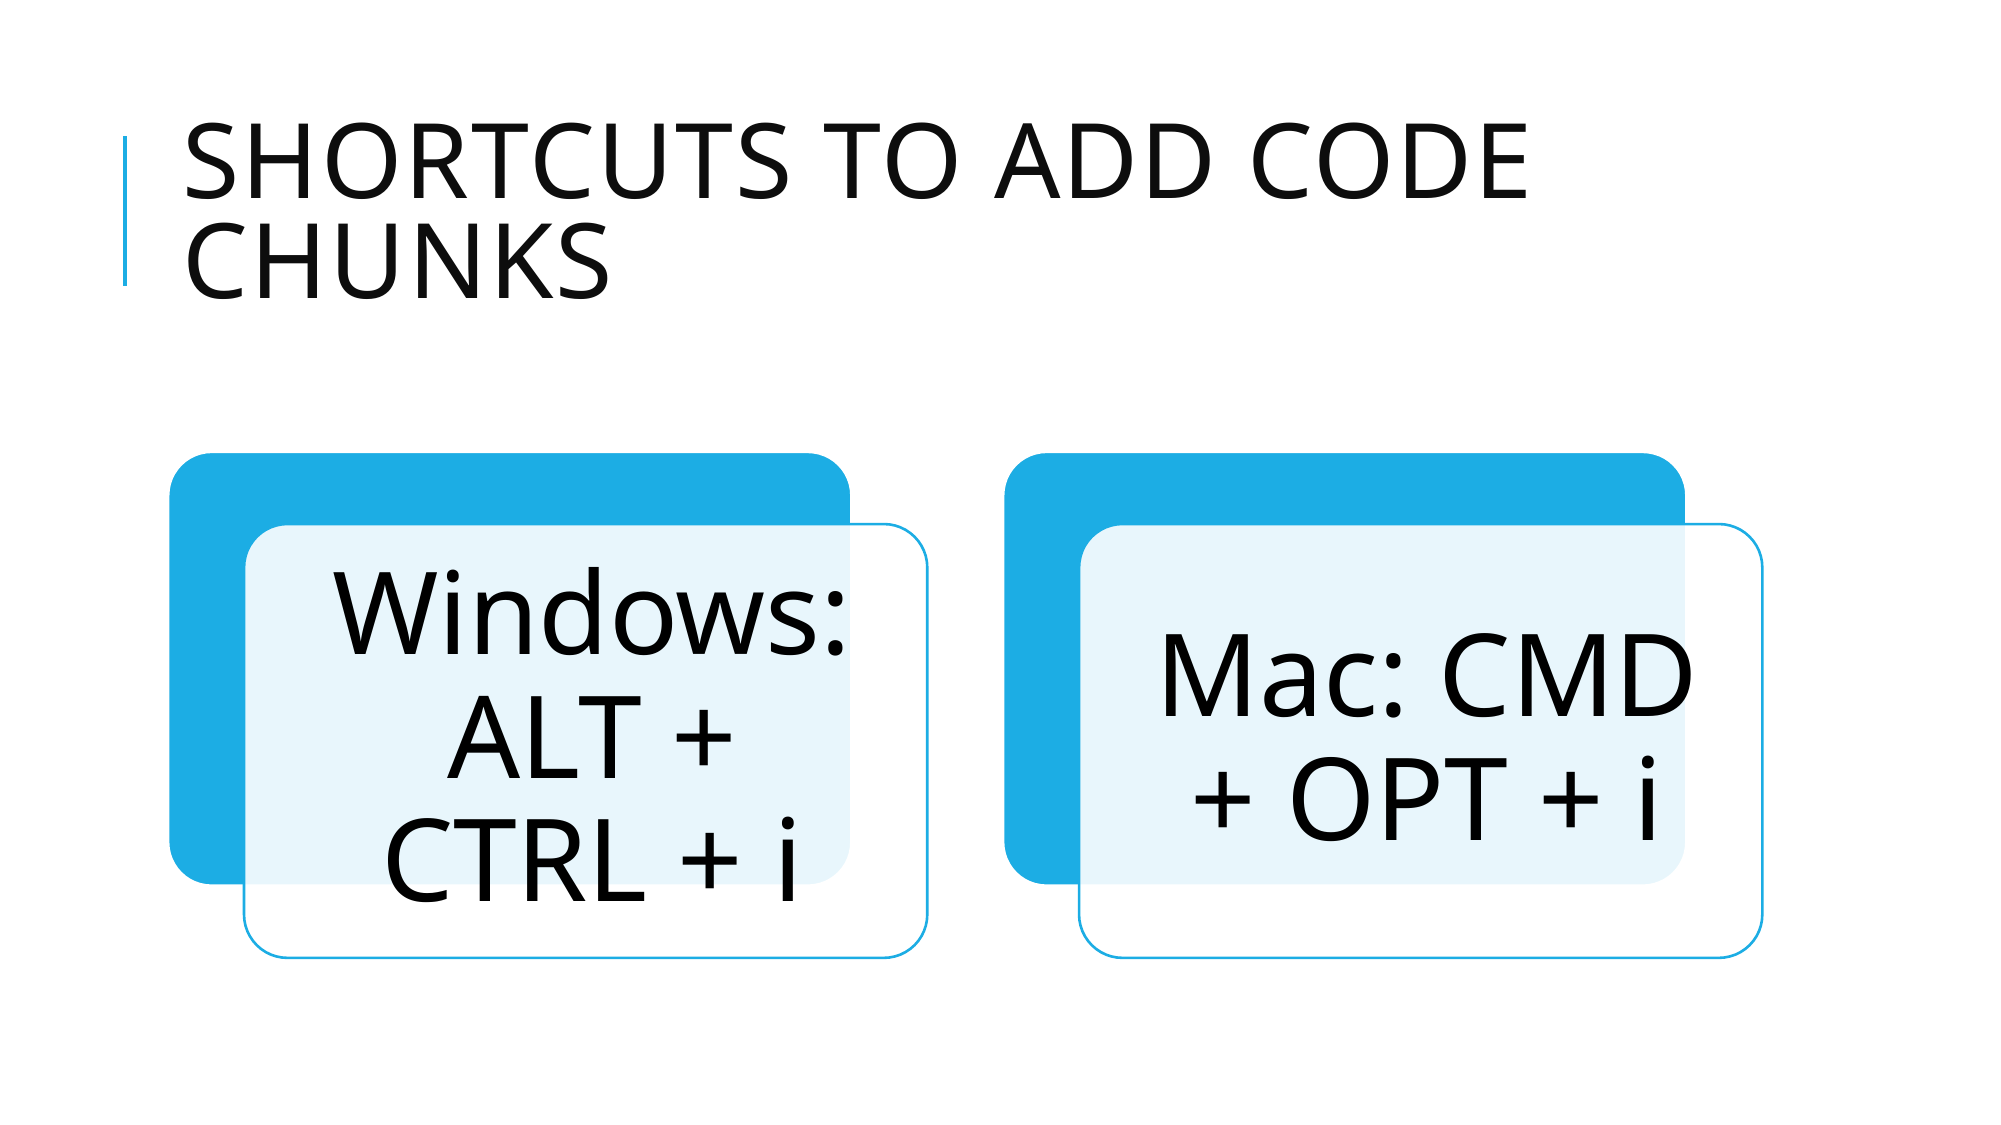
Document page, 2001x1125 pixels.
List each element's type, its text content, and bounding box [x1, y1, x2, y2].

title Shortcuts to Add CoDe Chunks [168, 96, 1763, 342]
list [167, 374, 1763, 1036]
